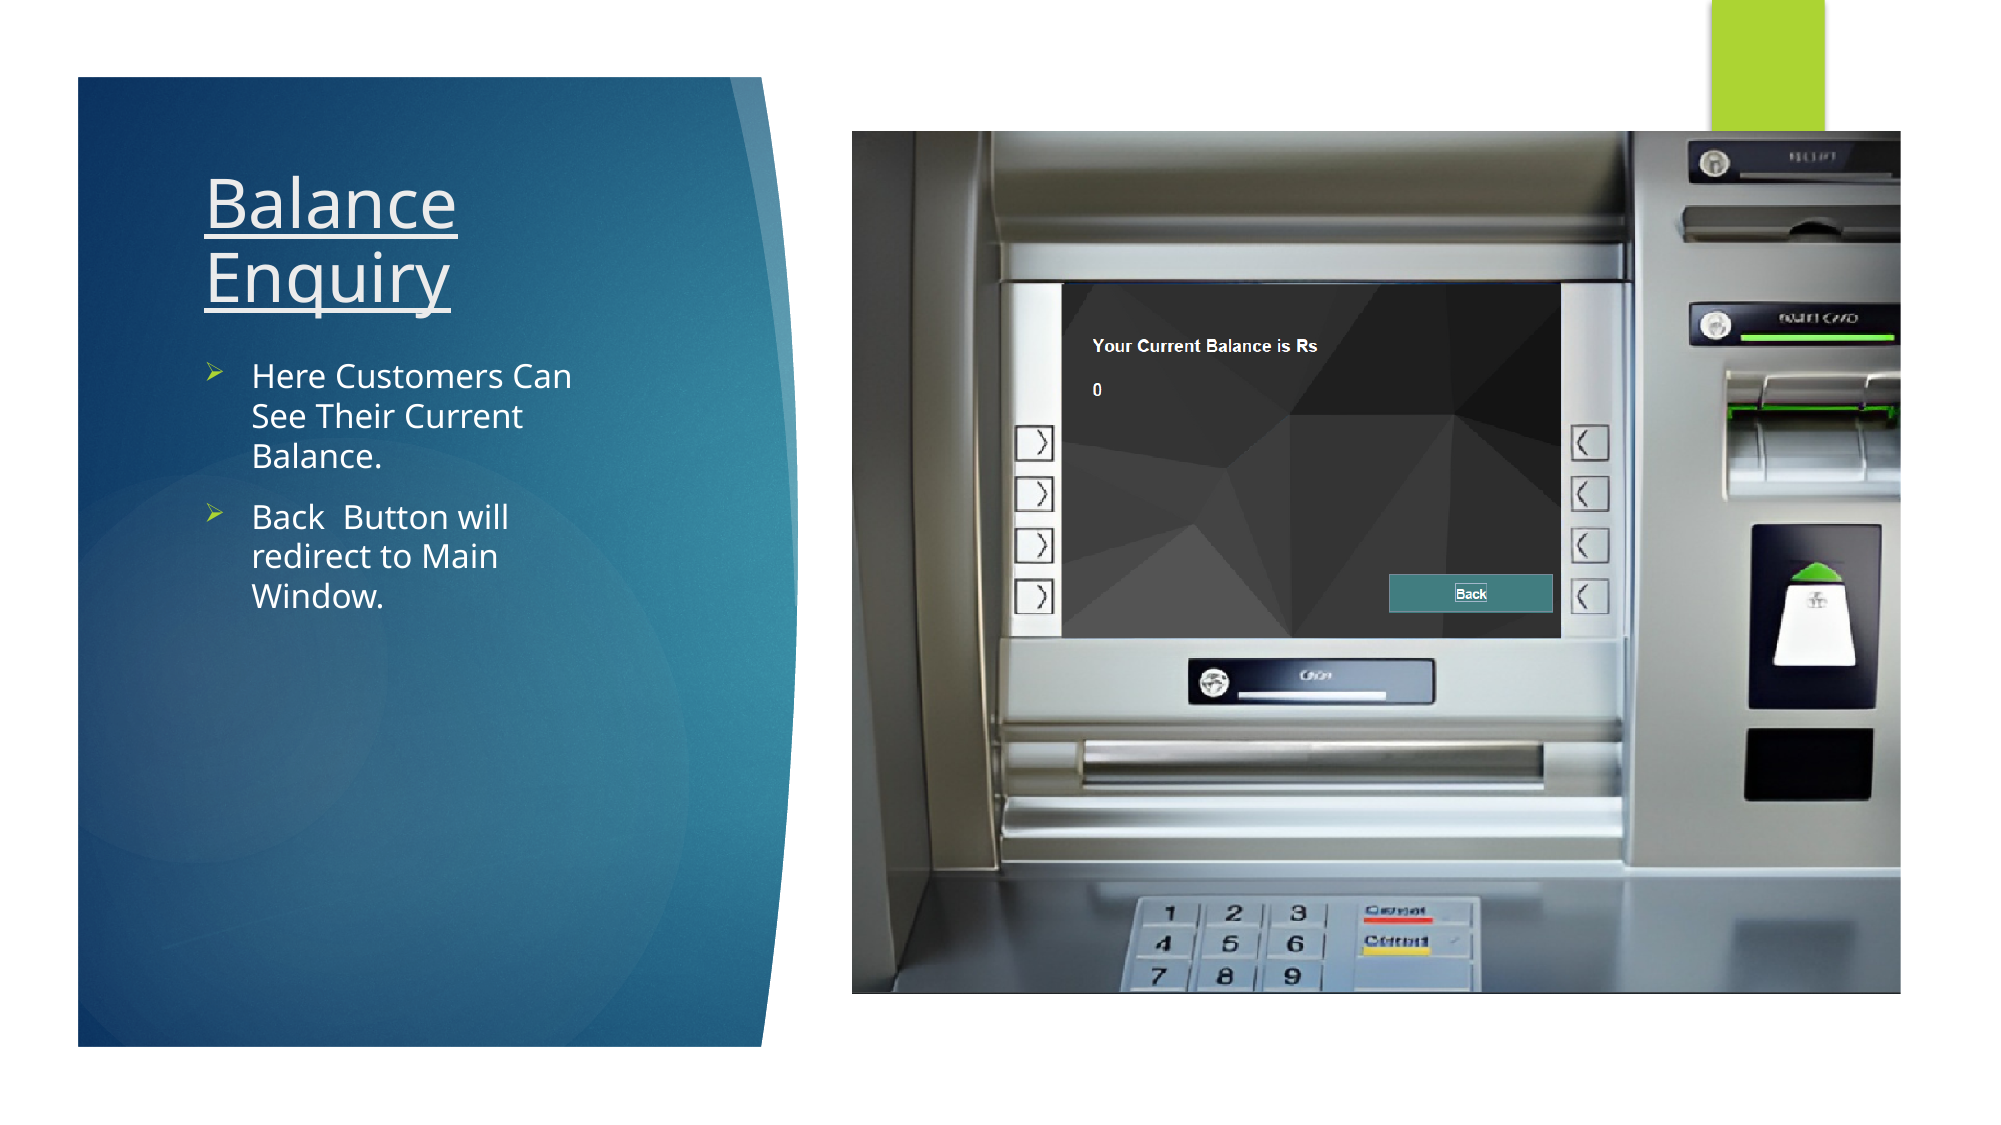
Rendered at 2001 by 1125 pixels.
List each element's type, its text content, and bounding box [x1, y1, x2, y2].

list Here Customers Can See Their Current Balance. Back Button will redirect to Main Window. [189, 347, 704, 988]
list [851, 131, 1901, 994]
title Balance Enquiry [189, 159, 704, 328]
